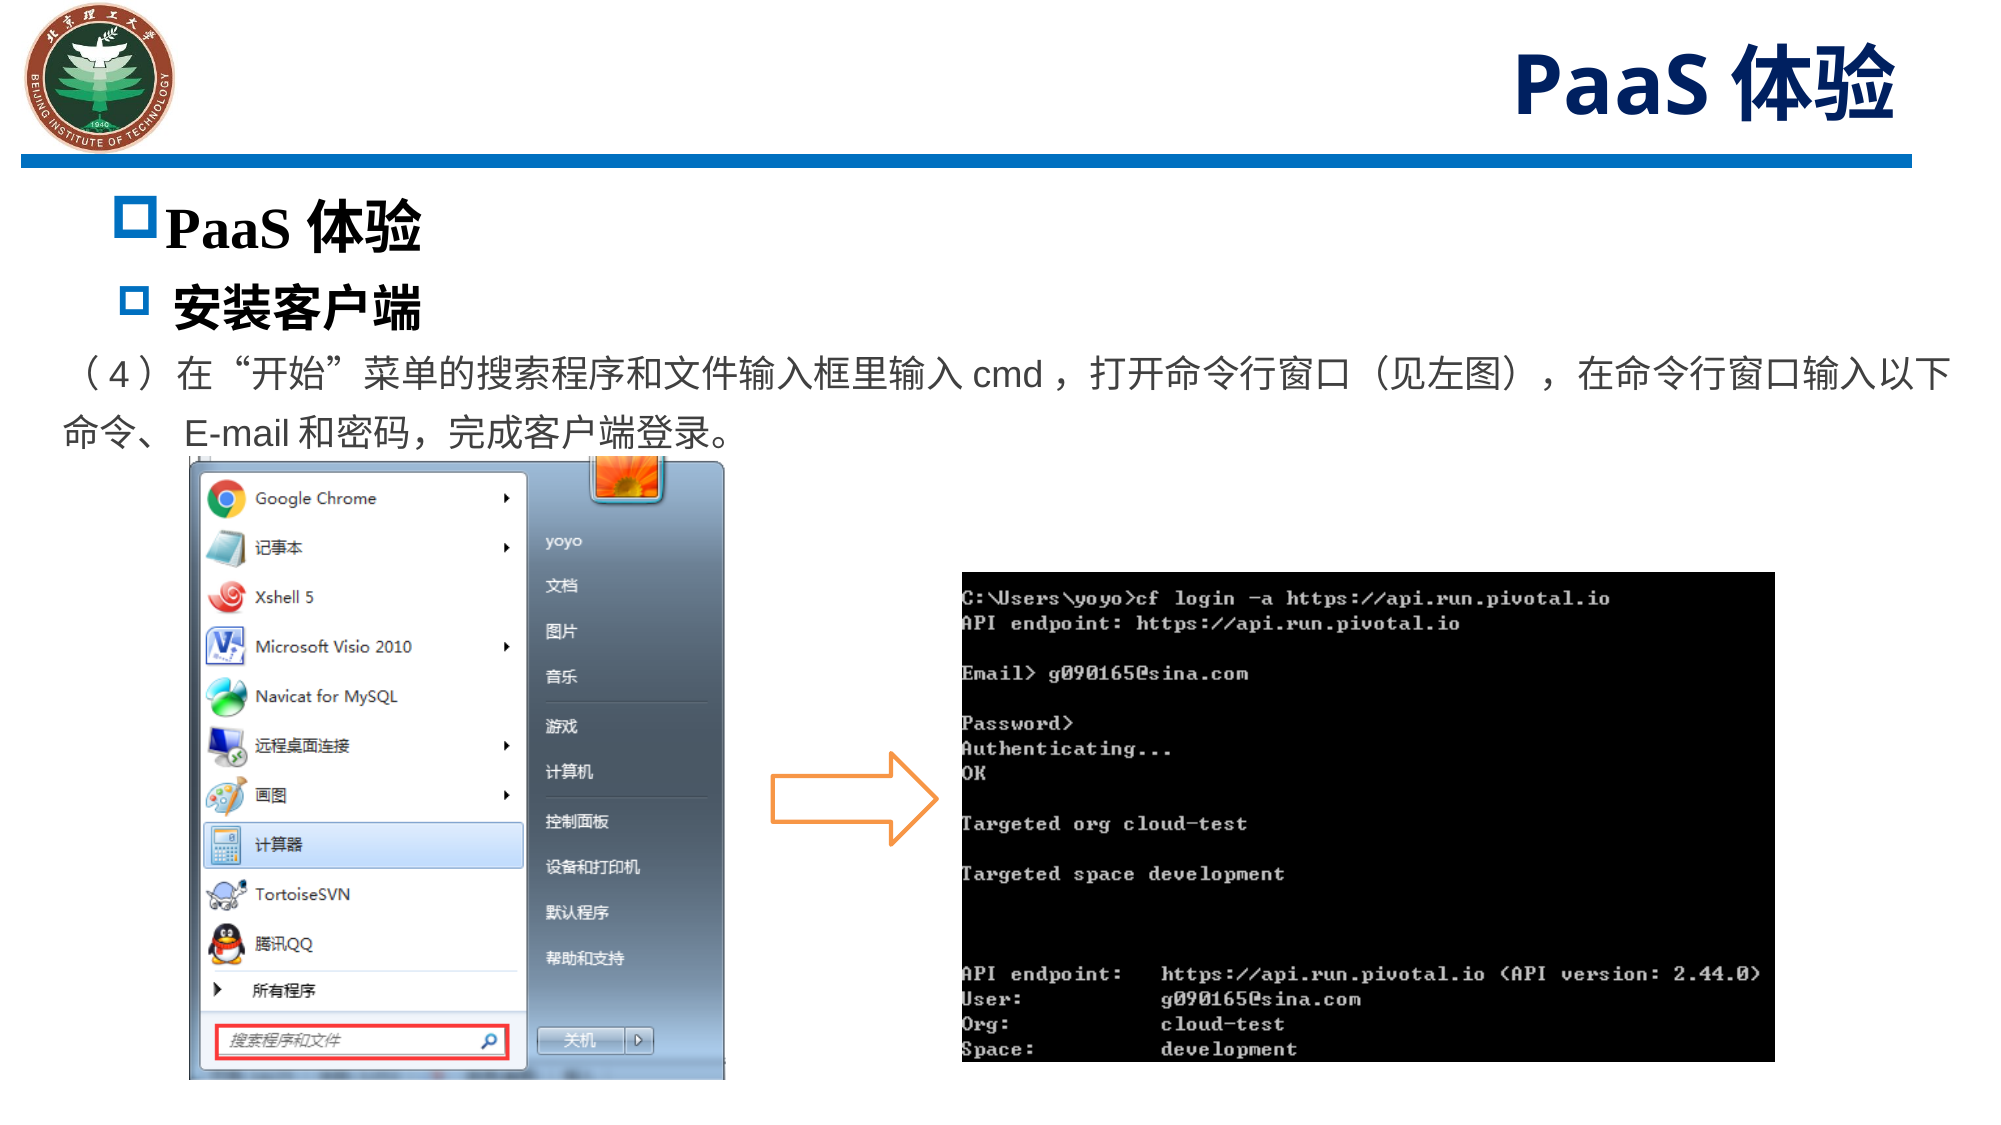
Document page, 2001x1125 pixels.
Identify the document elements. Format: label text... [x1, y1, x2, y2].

text_box PaaS体验 [962, 51, 1912, 139]
picture [21, 0, 178, 156]
picture [189, 456, 726, 1080]
text_box PaaS体验 [94, 182, 438, 268]
text_box [21, 154, 1912, 168]
text_box 安装客户端 [101, 268, 438, 326]
picture [962, 572, 1775, 1062]
text_box [772, 753, 937, 845]
text_box （4）在“开始”菜单的搜索程序和文件输入框里输入cmd，打开命令行窗口（见左图），在命令行窗口输入以下命令、E-mail和密码，完成客户端登录。 [42, 326, 1974, 515]
